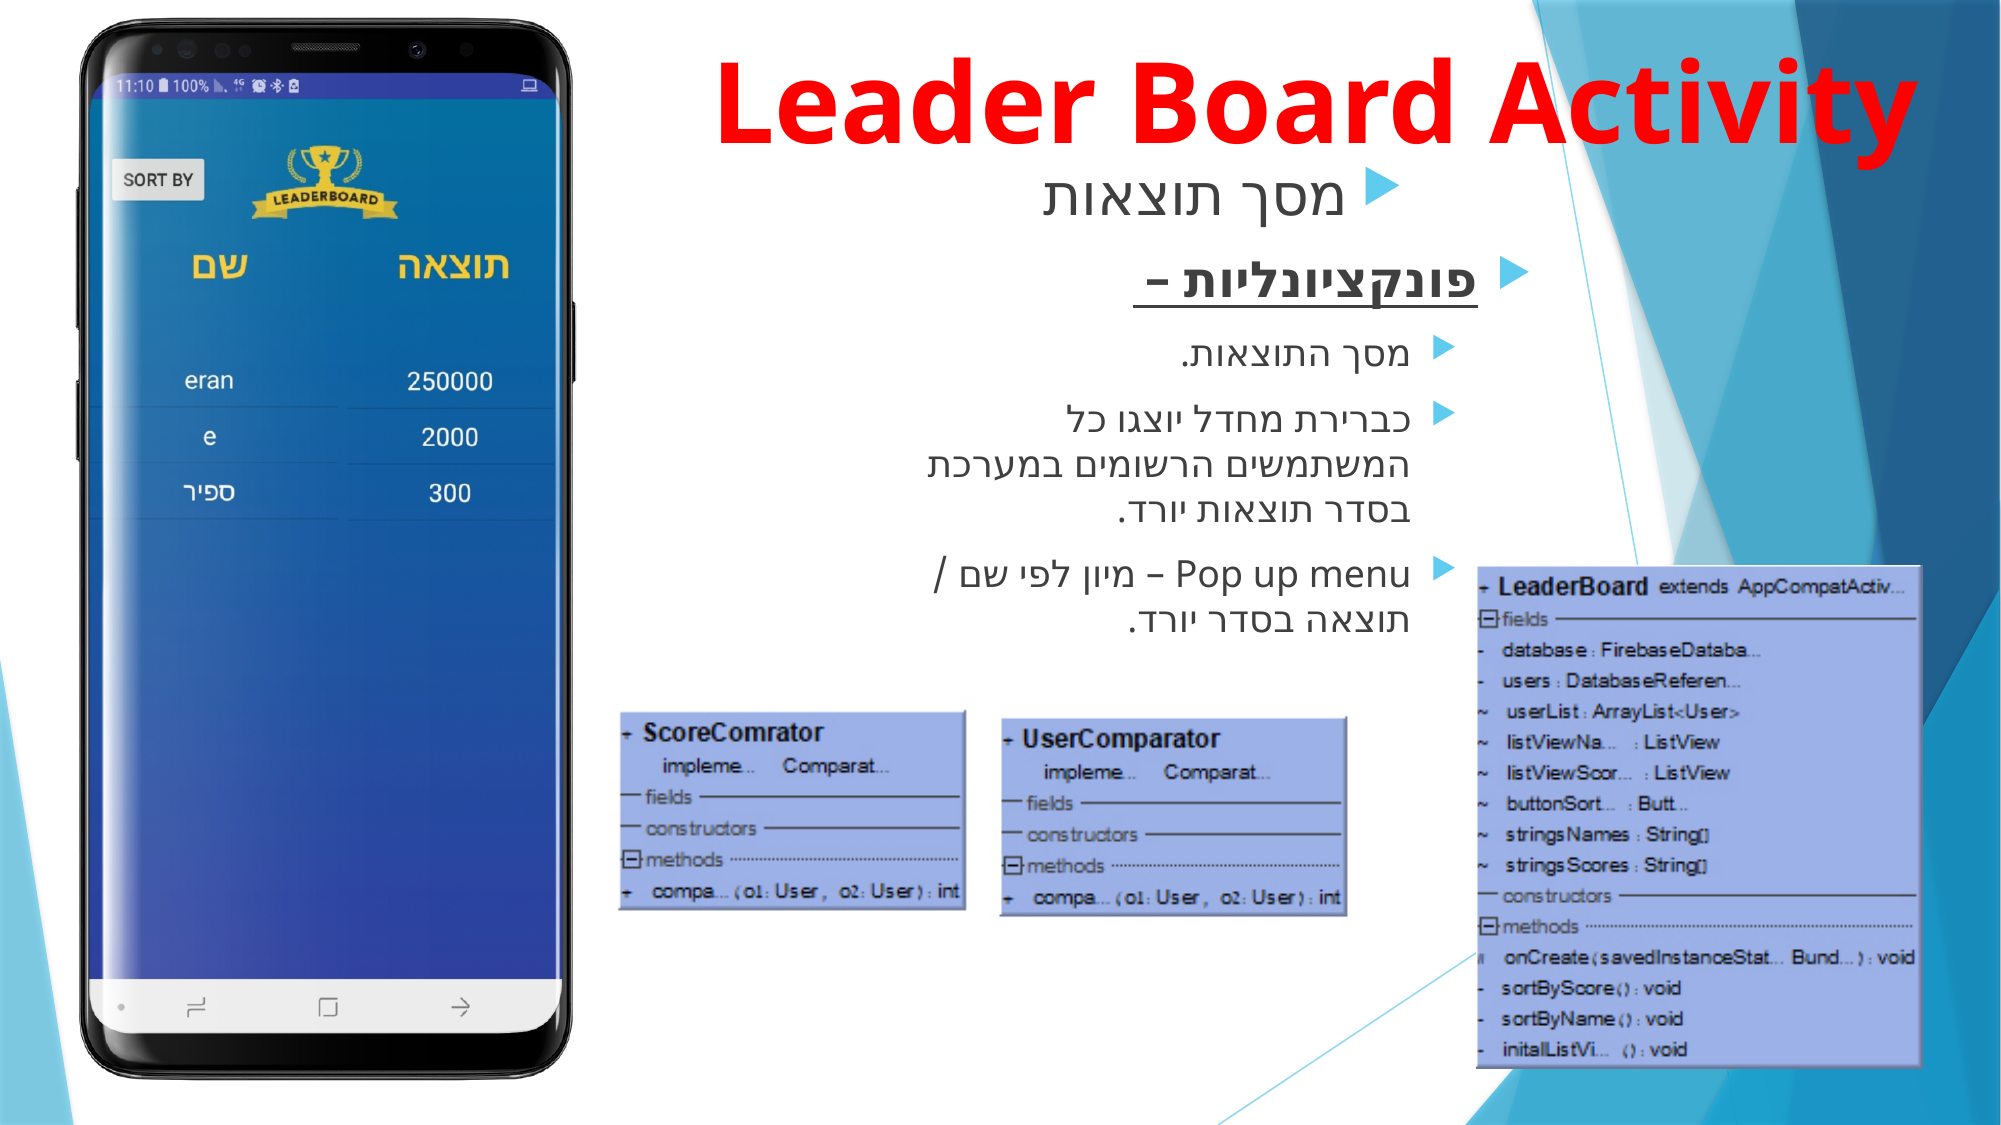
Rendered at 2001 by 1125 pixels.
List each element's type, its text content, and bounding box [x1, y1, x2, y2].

title Leader Board Activity [1083, 23, 2000, 241]
picture [0, 0, 1426, 1112]
picture [1475, 564, 1924, 1070]
list מסך תוצאות פונקציונליות – מסך התוצאות. כברירת מחדל יוצגו כל המשתמשים הרשומים במערכת בסדר תוצאות יורד. Pop up menu – מיון לפי שם / תוצאה בסדר יורד. [1083, 149, 1549, 765]
